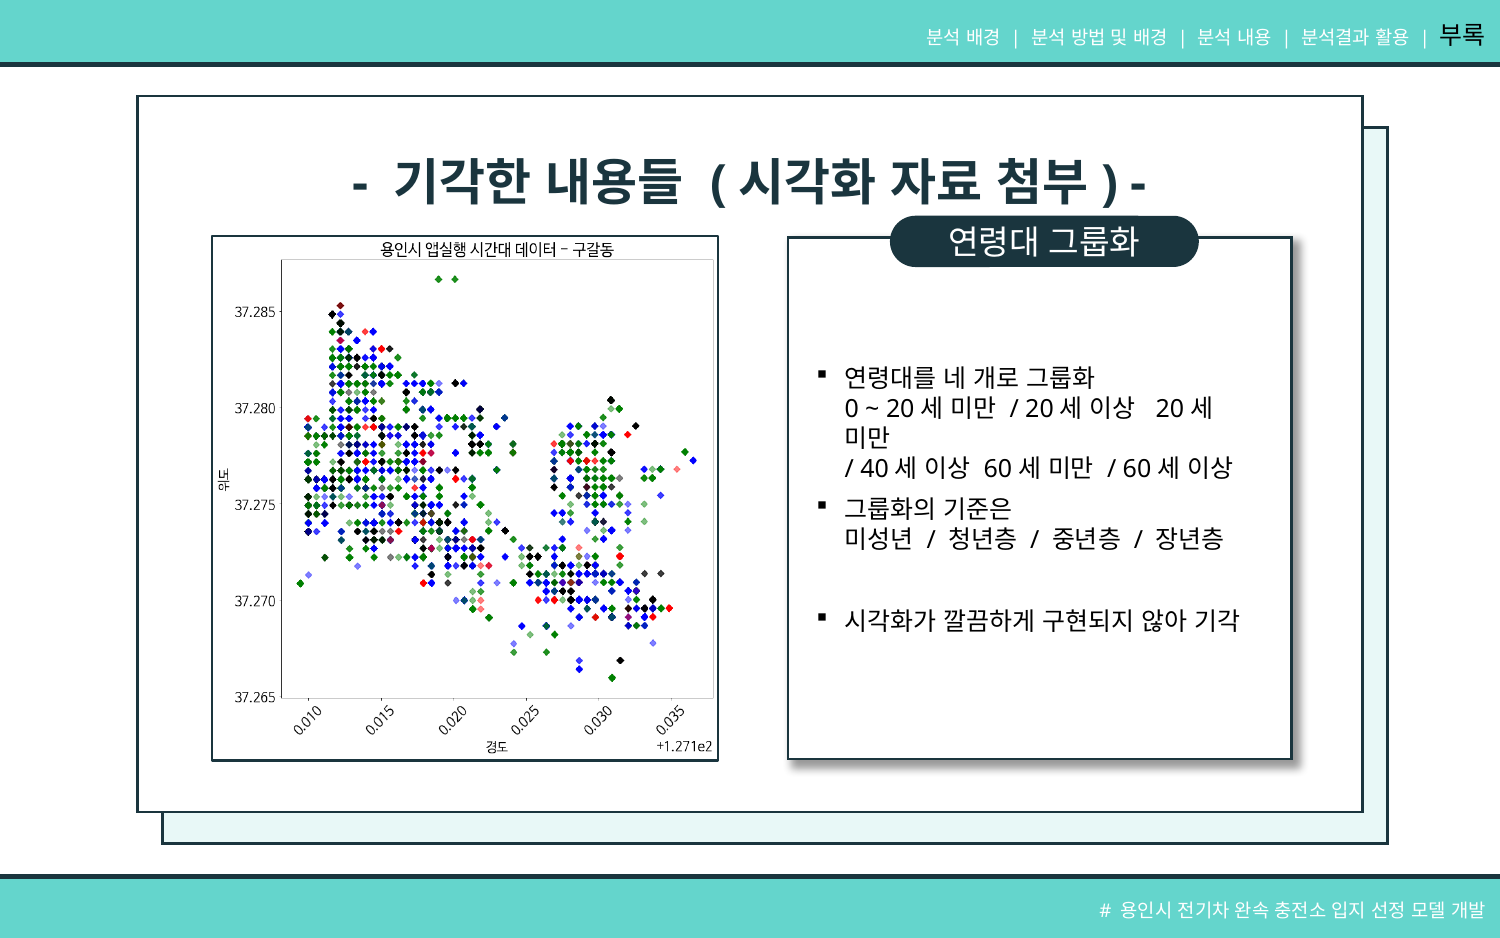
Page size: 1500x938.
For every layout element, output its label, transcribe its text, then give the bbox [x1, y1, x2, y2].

text_box 연령대를 네 개로 그룹화 0 ~ 20세 미만 / 20세 이상 20세 미만 / 40세 이상 60세 미만 / 60세 이상 [801, 355, 1278, 486]
text_box [0, 0, 1500, 66]
text_box [0, 875, 1500, 938]
text_box [136, 95, 1363, 813]
picture [213, 237, 717, 760]
text_box 그룹화의 기준은 미성년 / 청년층 / 중년층 / 장년층 [801, 486, 1278, 562]
text_box - 기각한 내용들 (시각화 자료 첨부) - [335, 113, 1165, 219]
text_box 연령대 그룹화 [889, 215, 1199, 268]
text_box 시각화가 깔끔하게 구현되지 않아 기각 [801, 597, 1278, 643]
text_box # 용인시 전기차 완속 충전소 입지 선정 모델 개발 [1011, 879, 1500, 929]
text_box ㅁㅁ [161, 126, 1388, 844]
text_box ▶ 월요일 / 일요일 앱 사용자 수 급락 [787, 236, 1292, 760]
text_box 분석 배경 | 분석 방법 및 배경 | 분석 내용 | 분석결과 활용 | 부록 [872, 0, 1500, 57]
